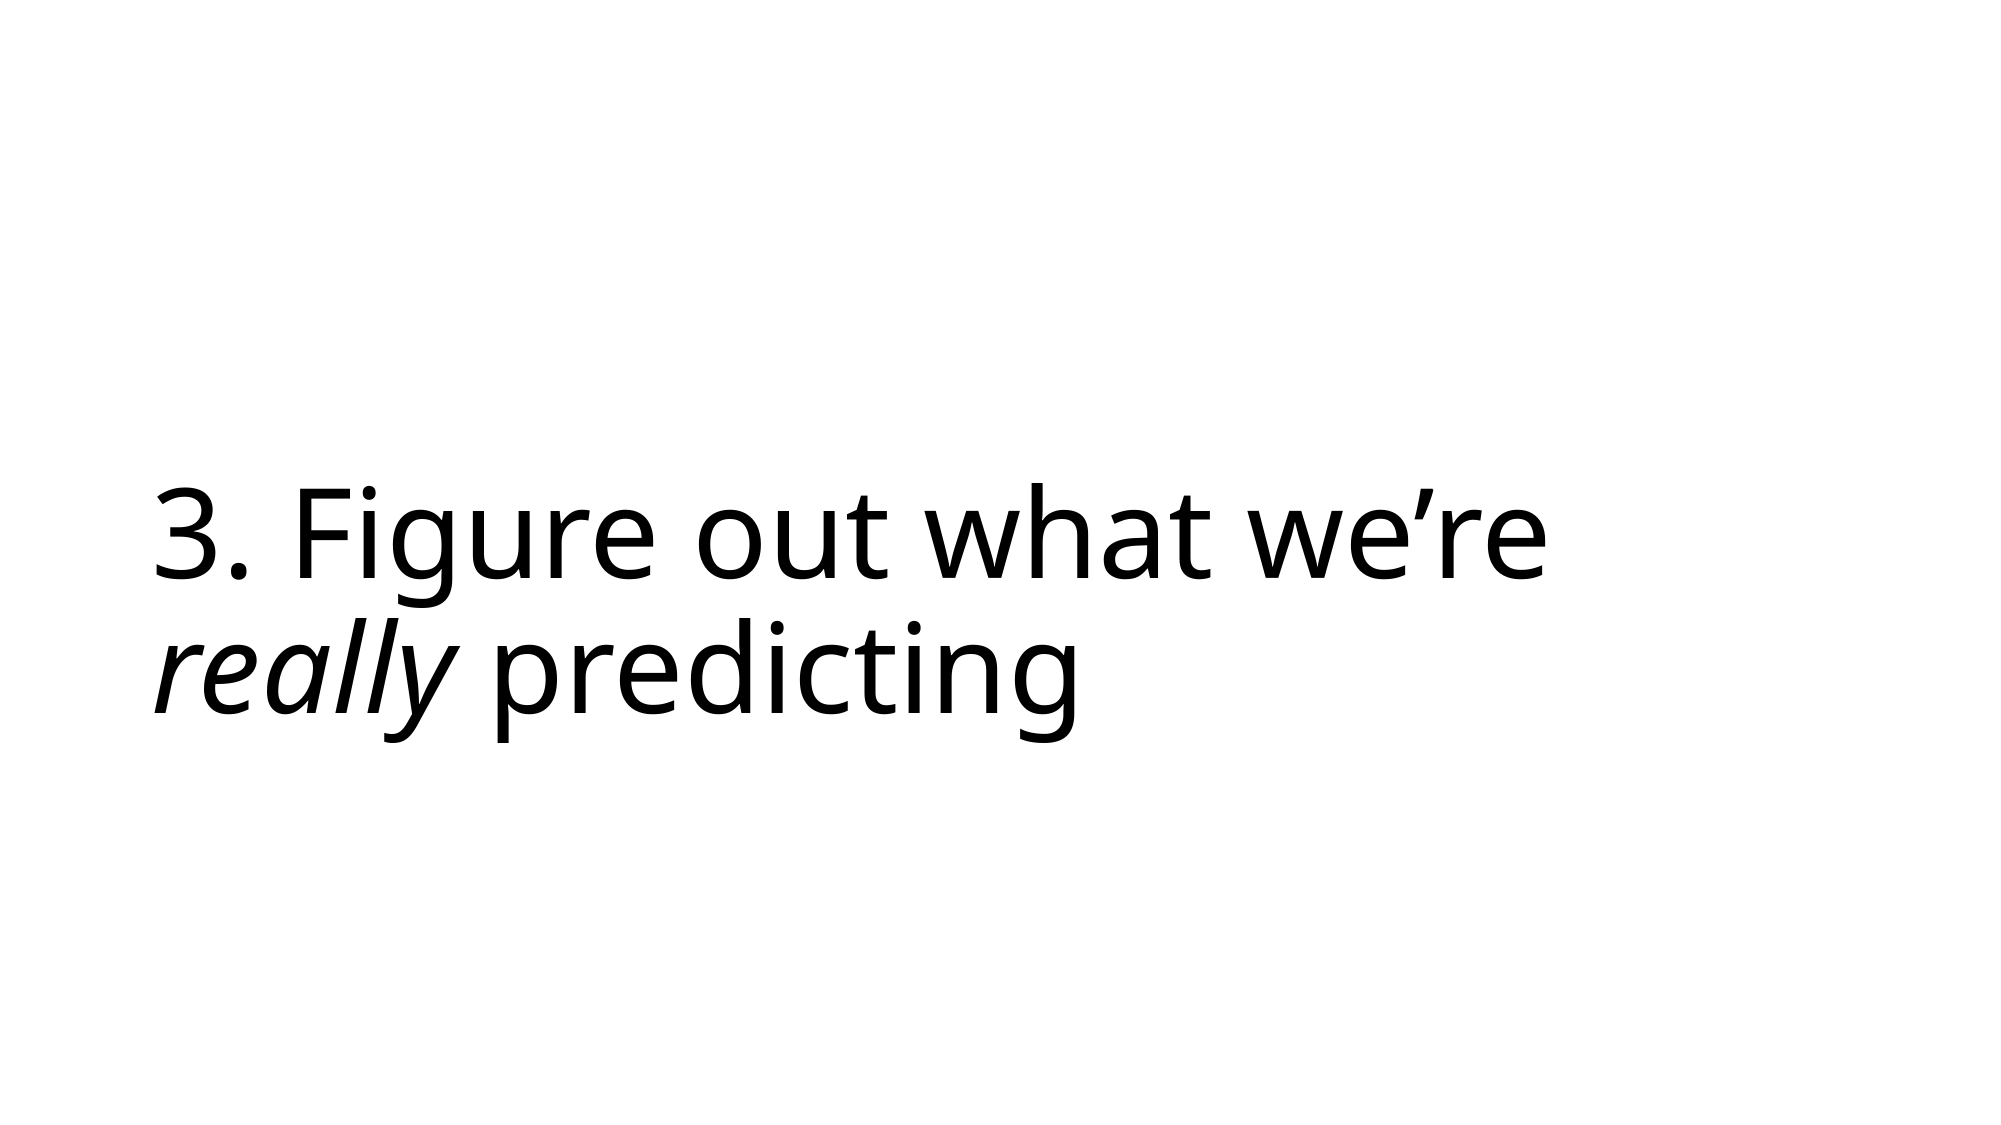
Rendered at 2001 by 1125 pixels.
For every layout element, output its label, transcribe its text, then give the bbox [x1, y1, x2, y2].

title 3. Figure out what we’re really predicting [136, 280, 1862, 749]
